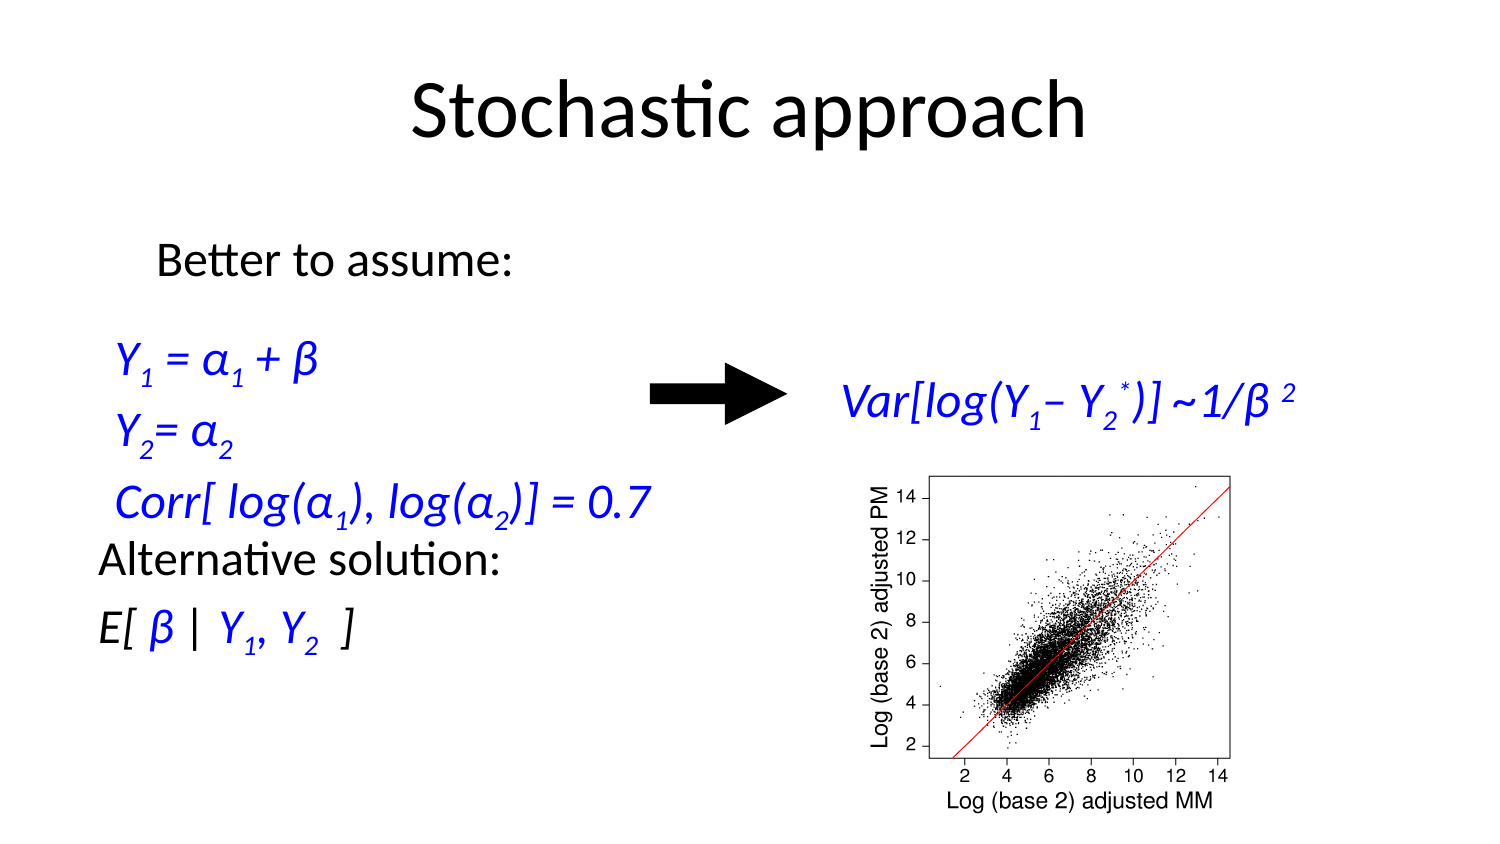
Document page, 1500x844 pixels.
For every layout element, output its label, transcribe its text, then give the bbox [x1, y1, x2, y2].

text_box Var[log(Y1– Y2*)] ~1/β 2 [1088, 361, 1322, 498]
text_box Y1 = α1 + β Y2= α2 Corr[ log(α1), log(α2)] = 0.7 [99, 318, 1088, 538]
picture [868, 446, 1245, 822]
title Stochastic approach [75, 33, 1425, 175]
list Alternative solution: E[ β | Y1, Y2 ] [83, 525, 863, 665]
text_box Better to assume: [141, 218, 530, 294]
